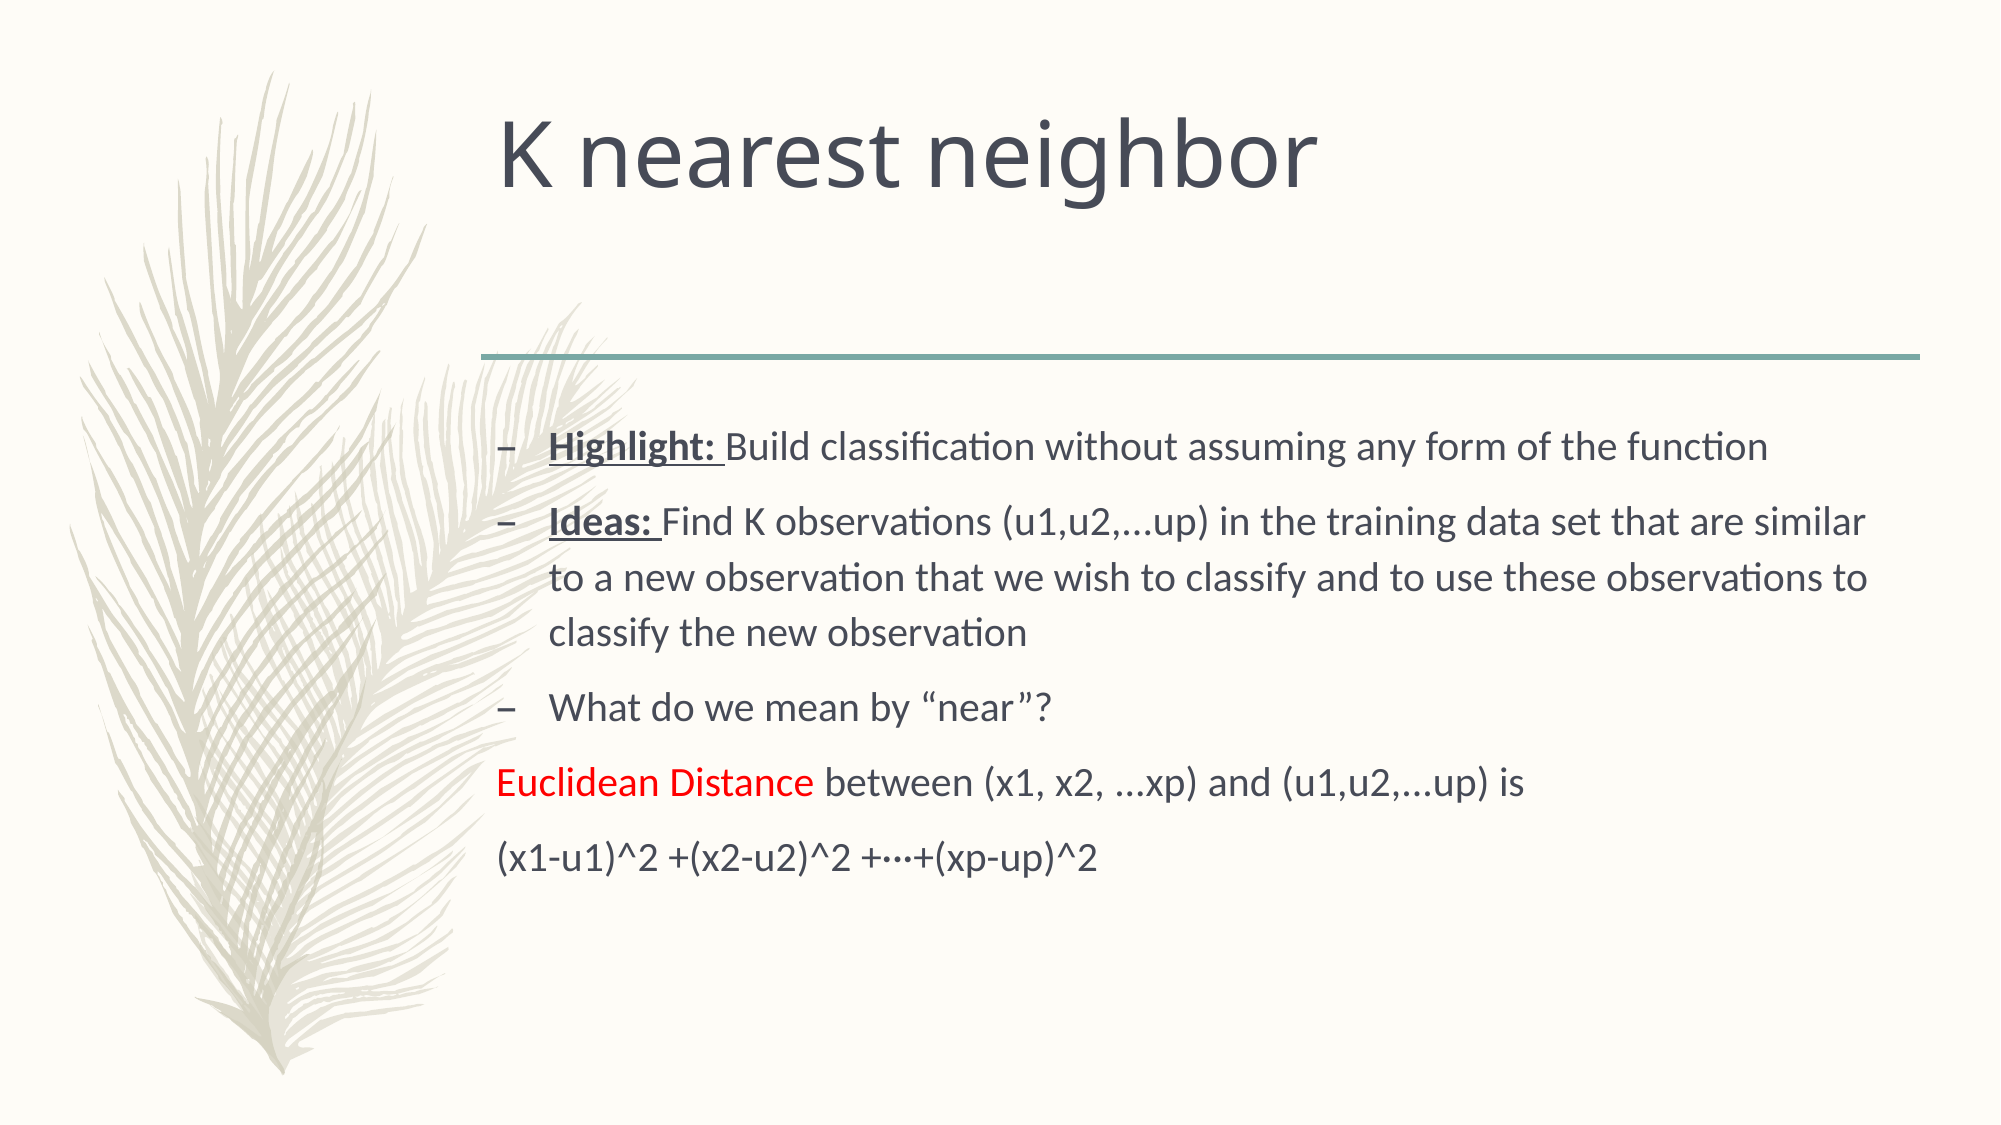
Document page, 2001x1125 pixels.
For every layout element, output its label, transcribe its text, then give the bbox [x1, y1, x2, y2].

list Highlight: Build classification without assuming any form of the function Ideas: Find K observations (u1,u2,...up) in the training data set that are similar to a new observation that we wish to classify and to use these observations to classify the new observation What do we mean by “near”? Euclidean Distance between (x1, x2, ...xp) and (u1,u2,...up) is (x1-u1)^2 +(x2-u2)^2 +···+(xp-up)^2 [481, 406, 1920, 1006]
title K nearest neighbor [481, 93, 1920, 350]
